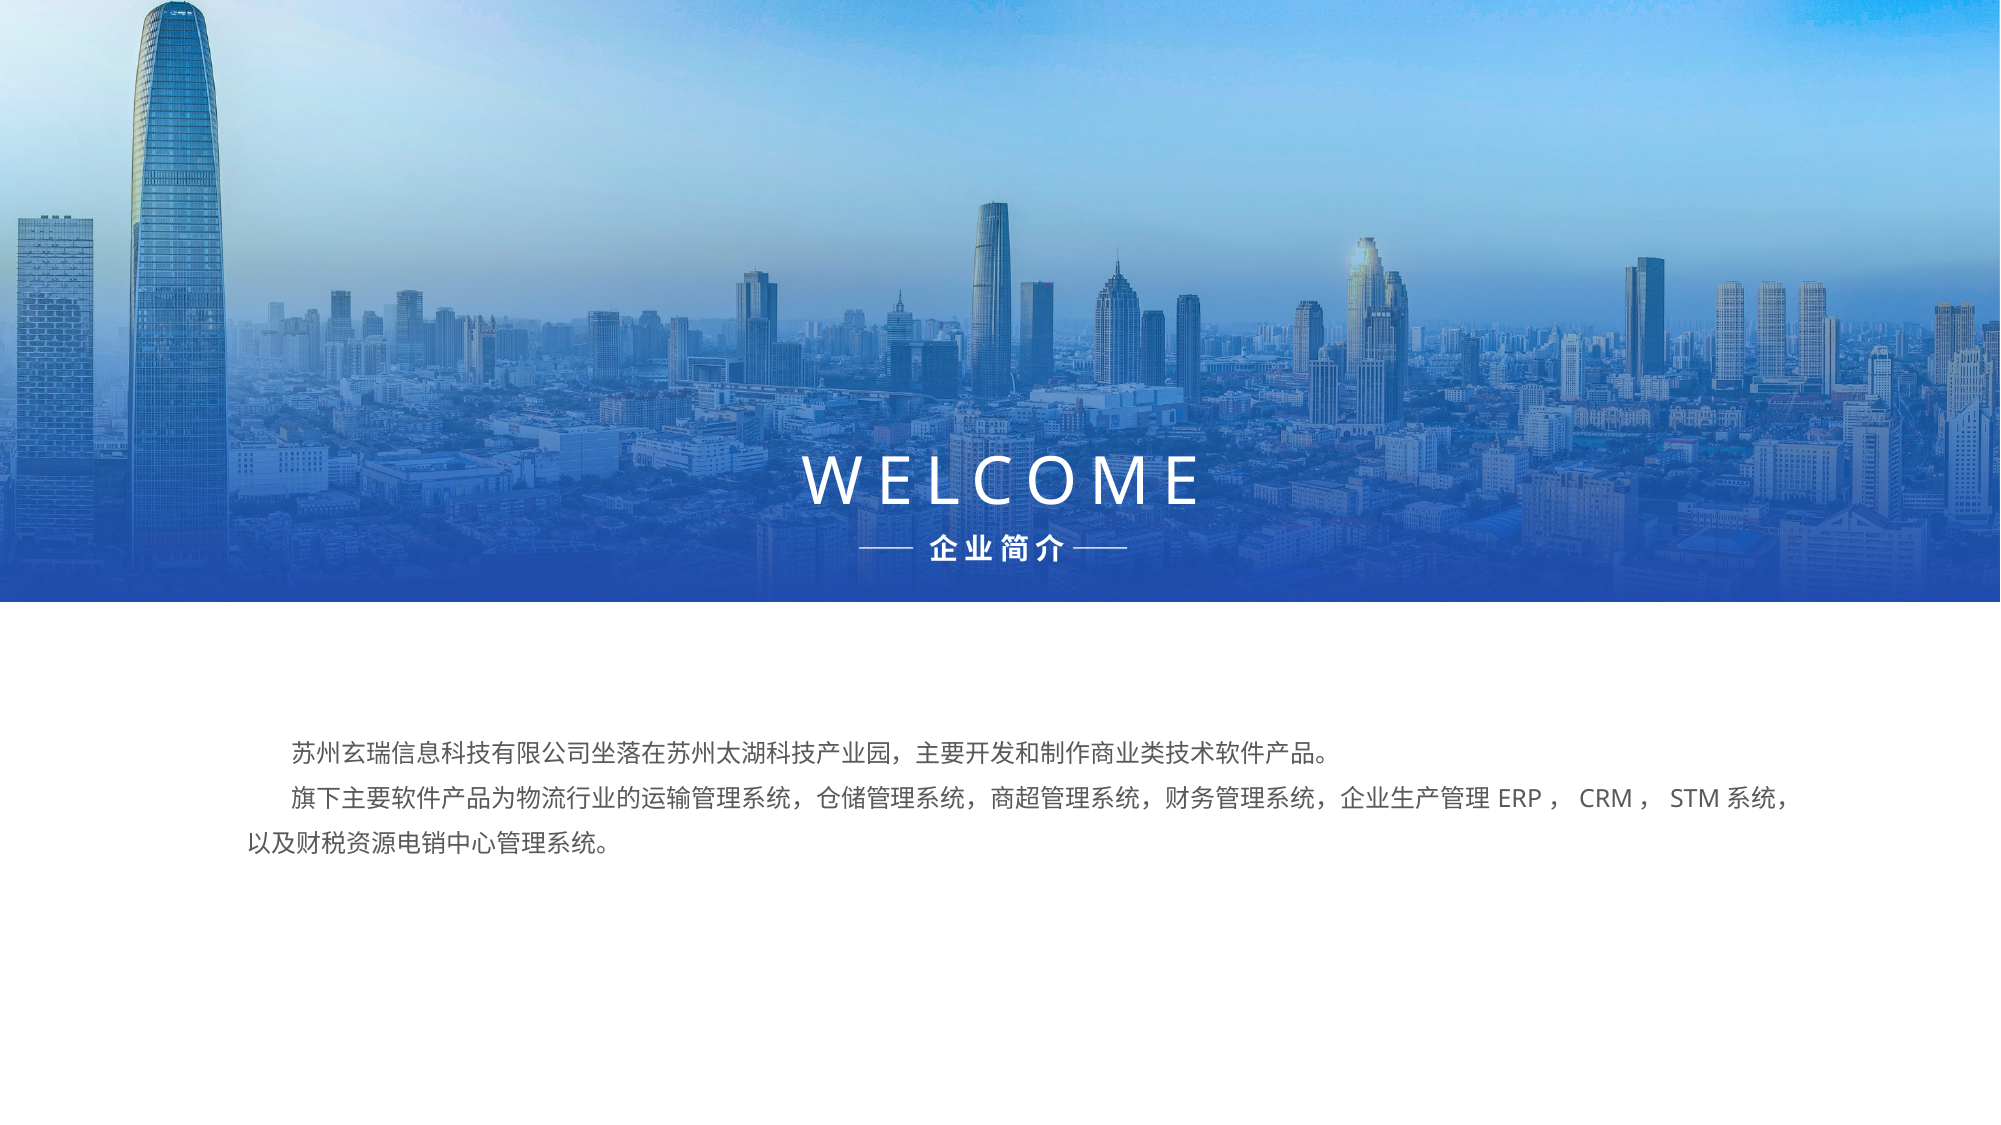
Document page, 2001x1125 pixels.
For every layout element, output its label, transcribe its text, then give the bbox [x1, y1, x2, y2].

text_box WELCOME [657, 430, 1345, 526]
text_box 苏州玄瑞信息科技有限公司坐落在苏州太湖科技产业园，主要开发和制作商业类技术软件产品。 旗下主要软件产品为物流行业的运输管理系统，仓储管理系统，商超管理系统，财务管理系统，企业生产管理ERP，CRM，STM系统，以及财税资源电销中心管理系统。 [232, 715, 1792, 910]
text_box ——企业简介—— [792, 526, 1195, 573]
text_box [0, 0, 2000, 603]
